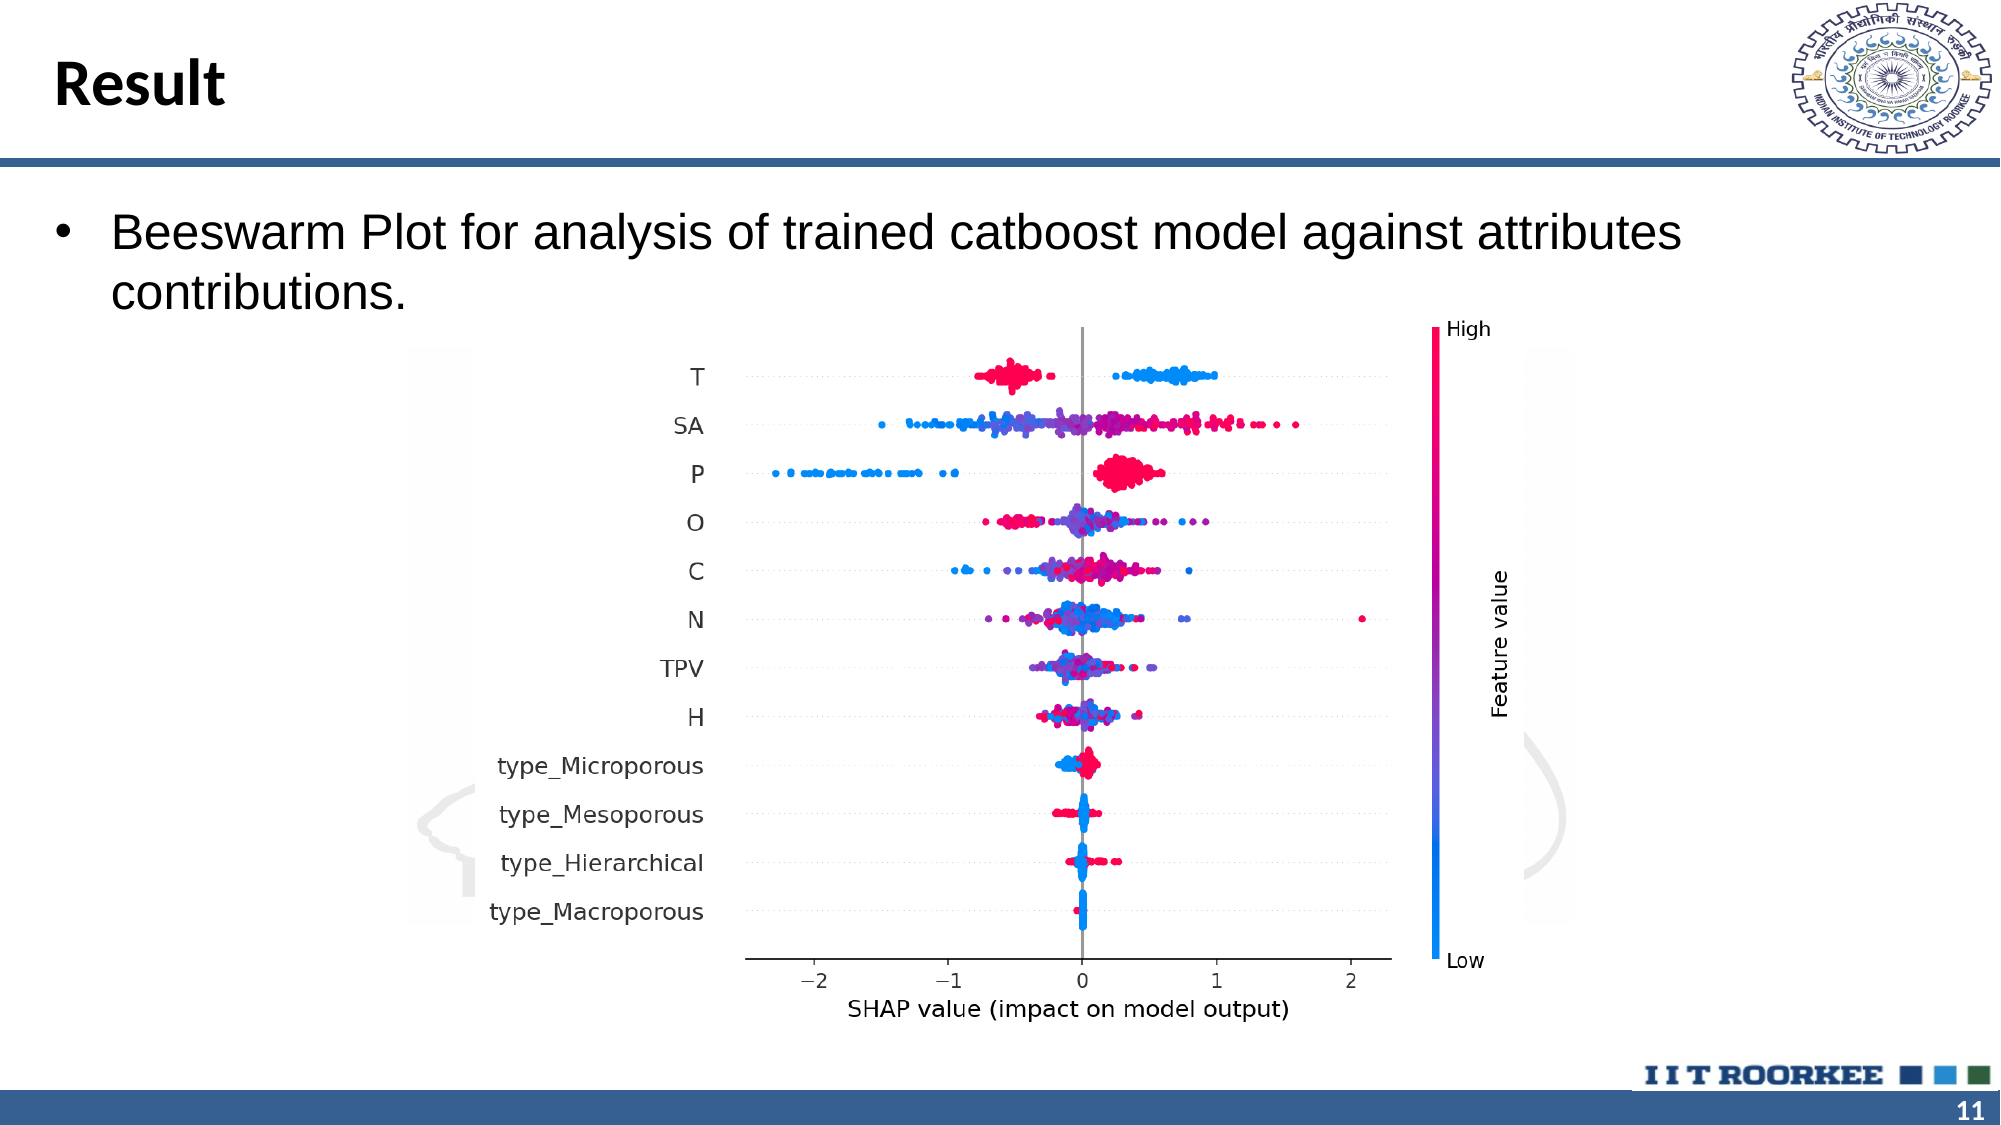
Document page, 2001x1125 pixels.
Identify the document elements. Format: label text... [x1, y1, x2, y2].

title Result [39, 33, 1580, 125]
list Beeswarm Plot for analysis of trained catboost model against attributes contributions. [39, 192, 1958, 1050]
picture [1632, 1057, 1998, 1091]
picture [475, 307, 1525, 1034]
picture [1785, 0, 2000, 158]
